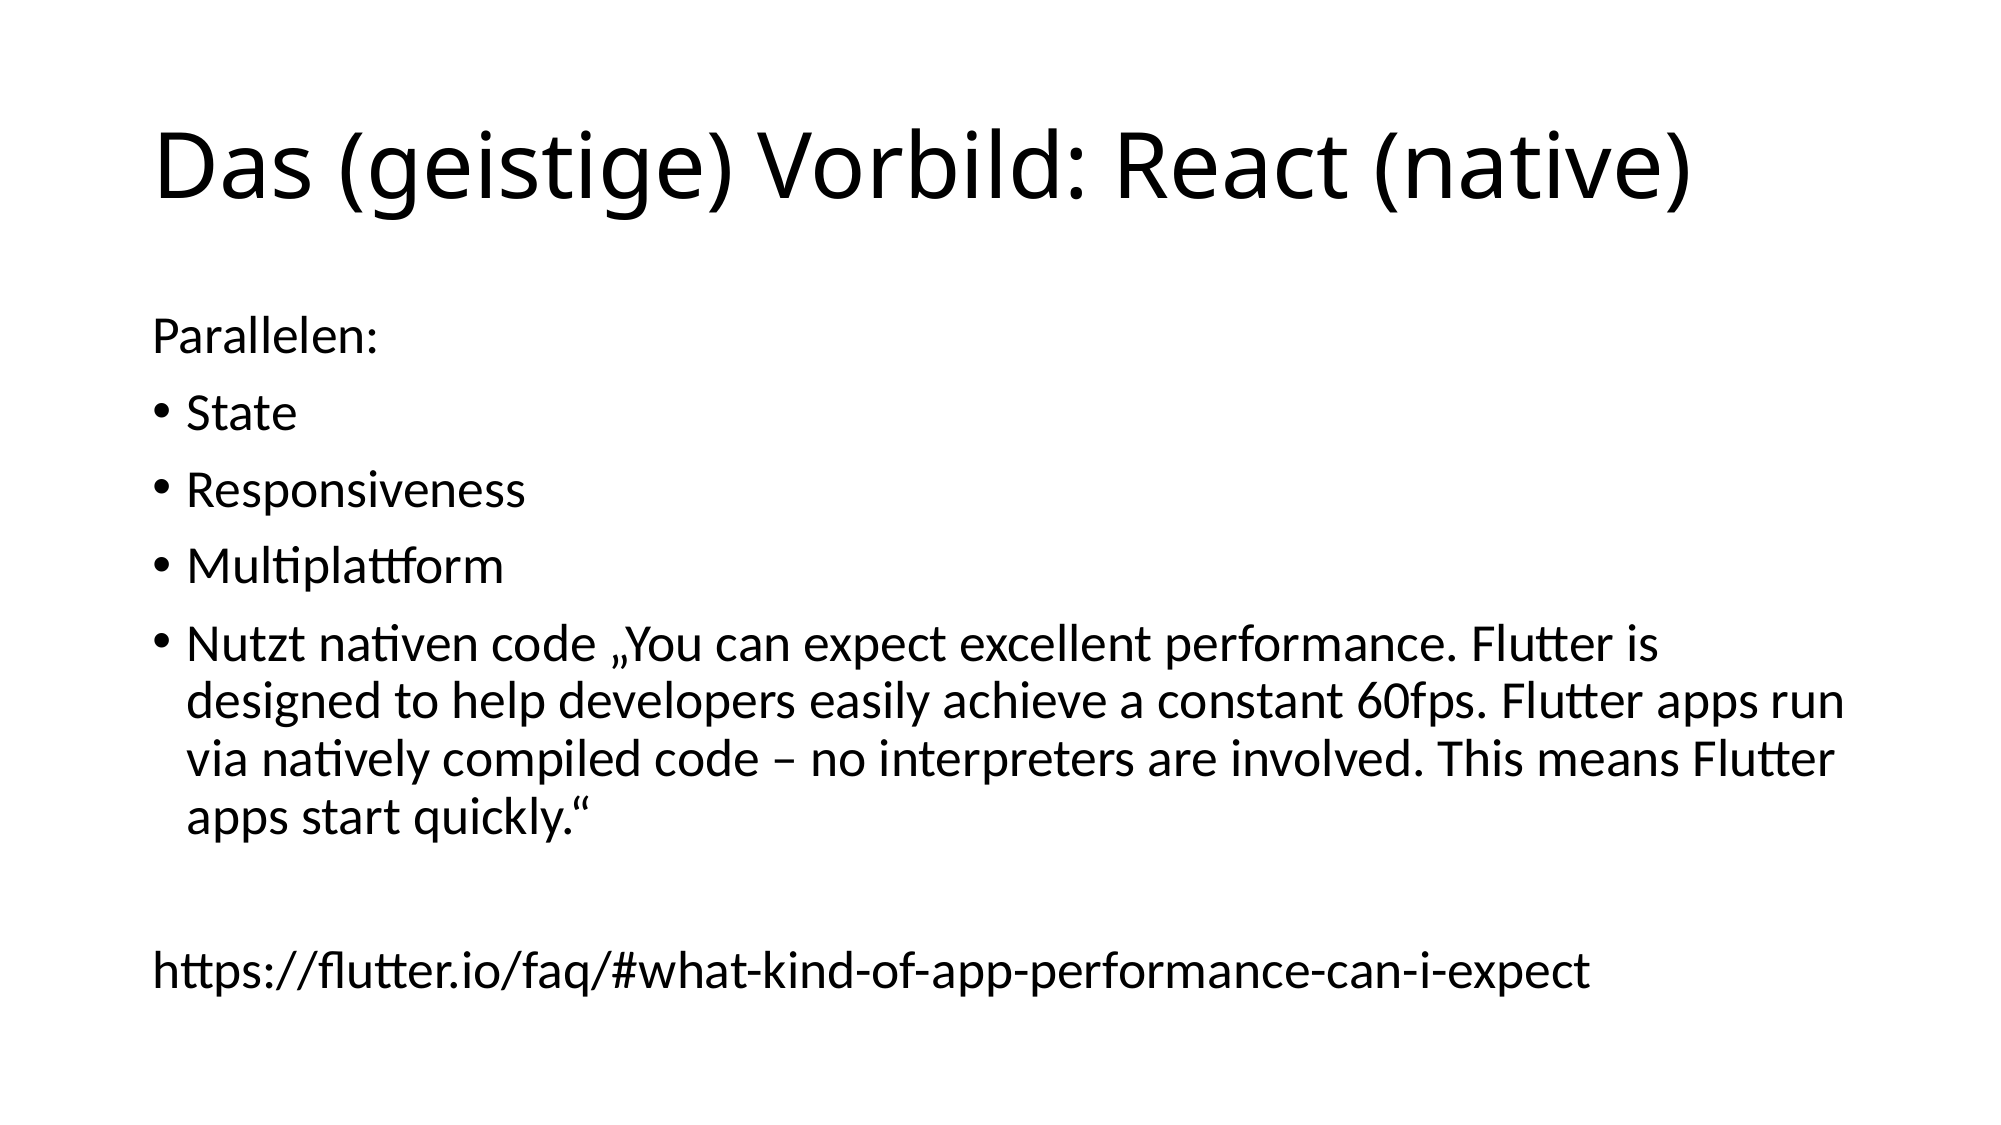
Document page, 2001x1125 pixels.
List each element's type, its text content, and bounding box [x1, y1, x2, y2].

title Das (geistige) Vorbild: React (native) [137, 59, 1863, 278]
list Parallelen: State Responsiveness Multiplattform Nutzt nativen code „You can expect excellent performance. Flutter is designed to help developers easily achieve a constant 60fps. Flutter apps run via natively compiled code – no interpreters are involved. This means Flutter apps start quickly.“ https://flutter.io/faq/#what-kind-of-app-performance-can-i-expect [137, 299, 1863, 1014]
